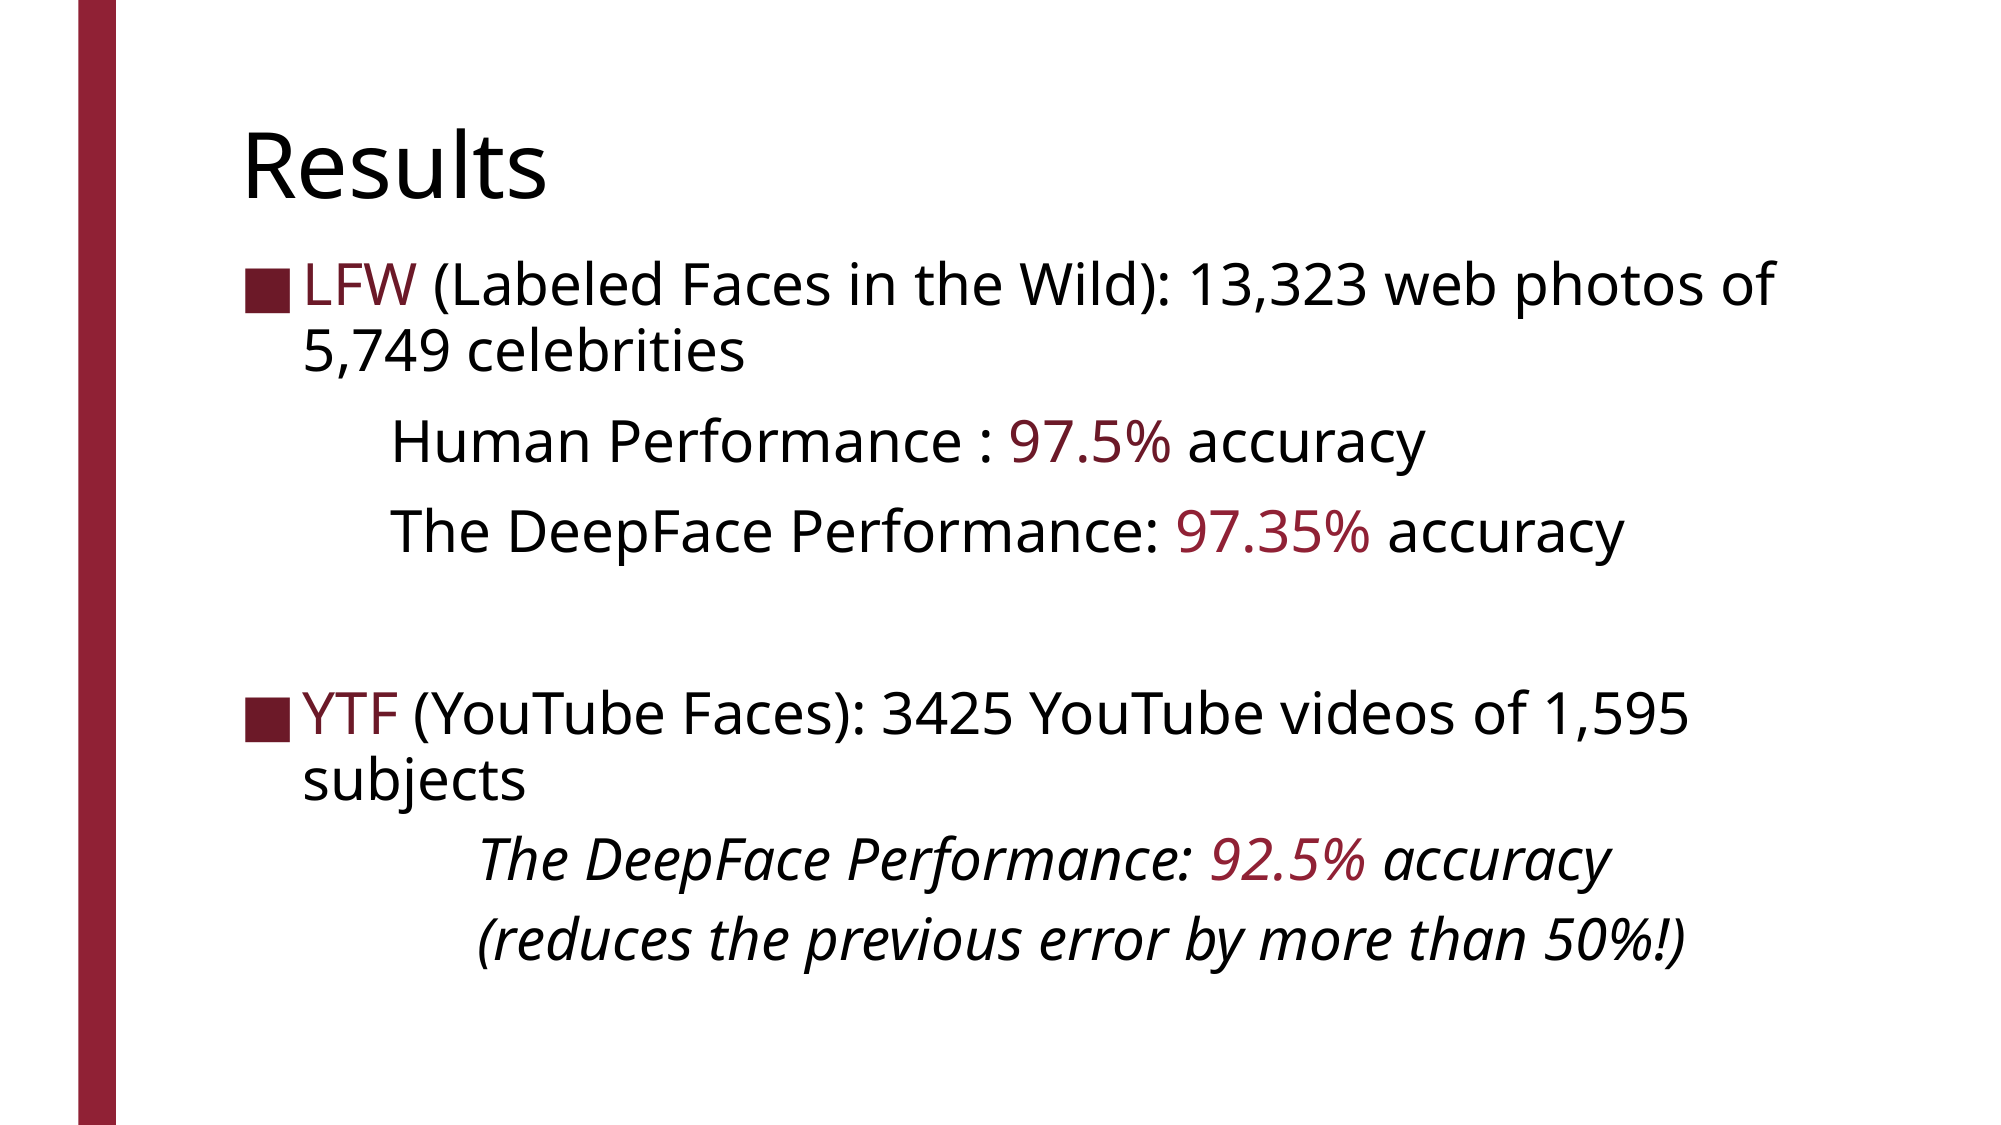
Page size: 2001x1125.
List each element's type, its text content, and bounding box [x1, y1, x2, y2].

title Results [225, 112, 1800, 245]
list LFW (Labeled Faces in the Wild): 13,323 web photos of 5,749 celebrities Human Performance : 97.5% accuracy The DeepFace Performance: 97.35% accuracy YTF (YouTube Faces): 3425 YouTube videos of 1,595 subjects The DeepFace Performance: 92.5% accuracy (reduces the previous error by more than 50%!) [225, 245, 1800, 963]
